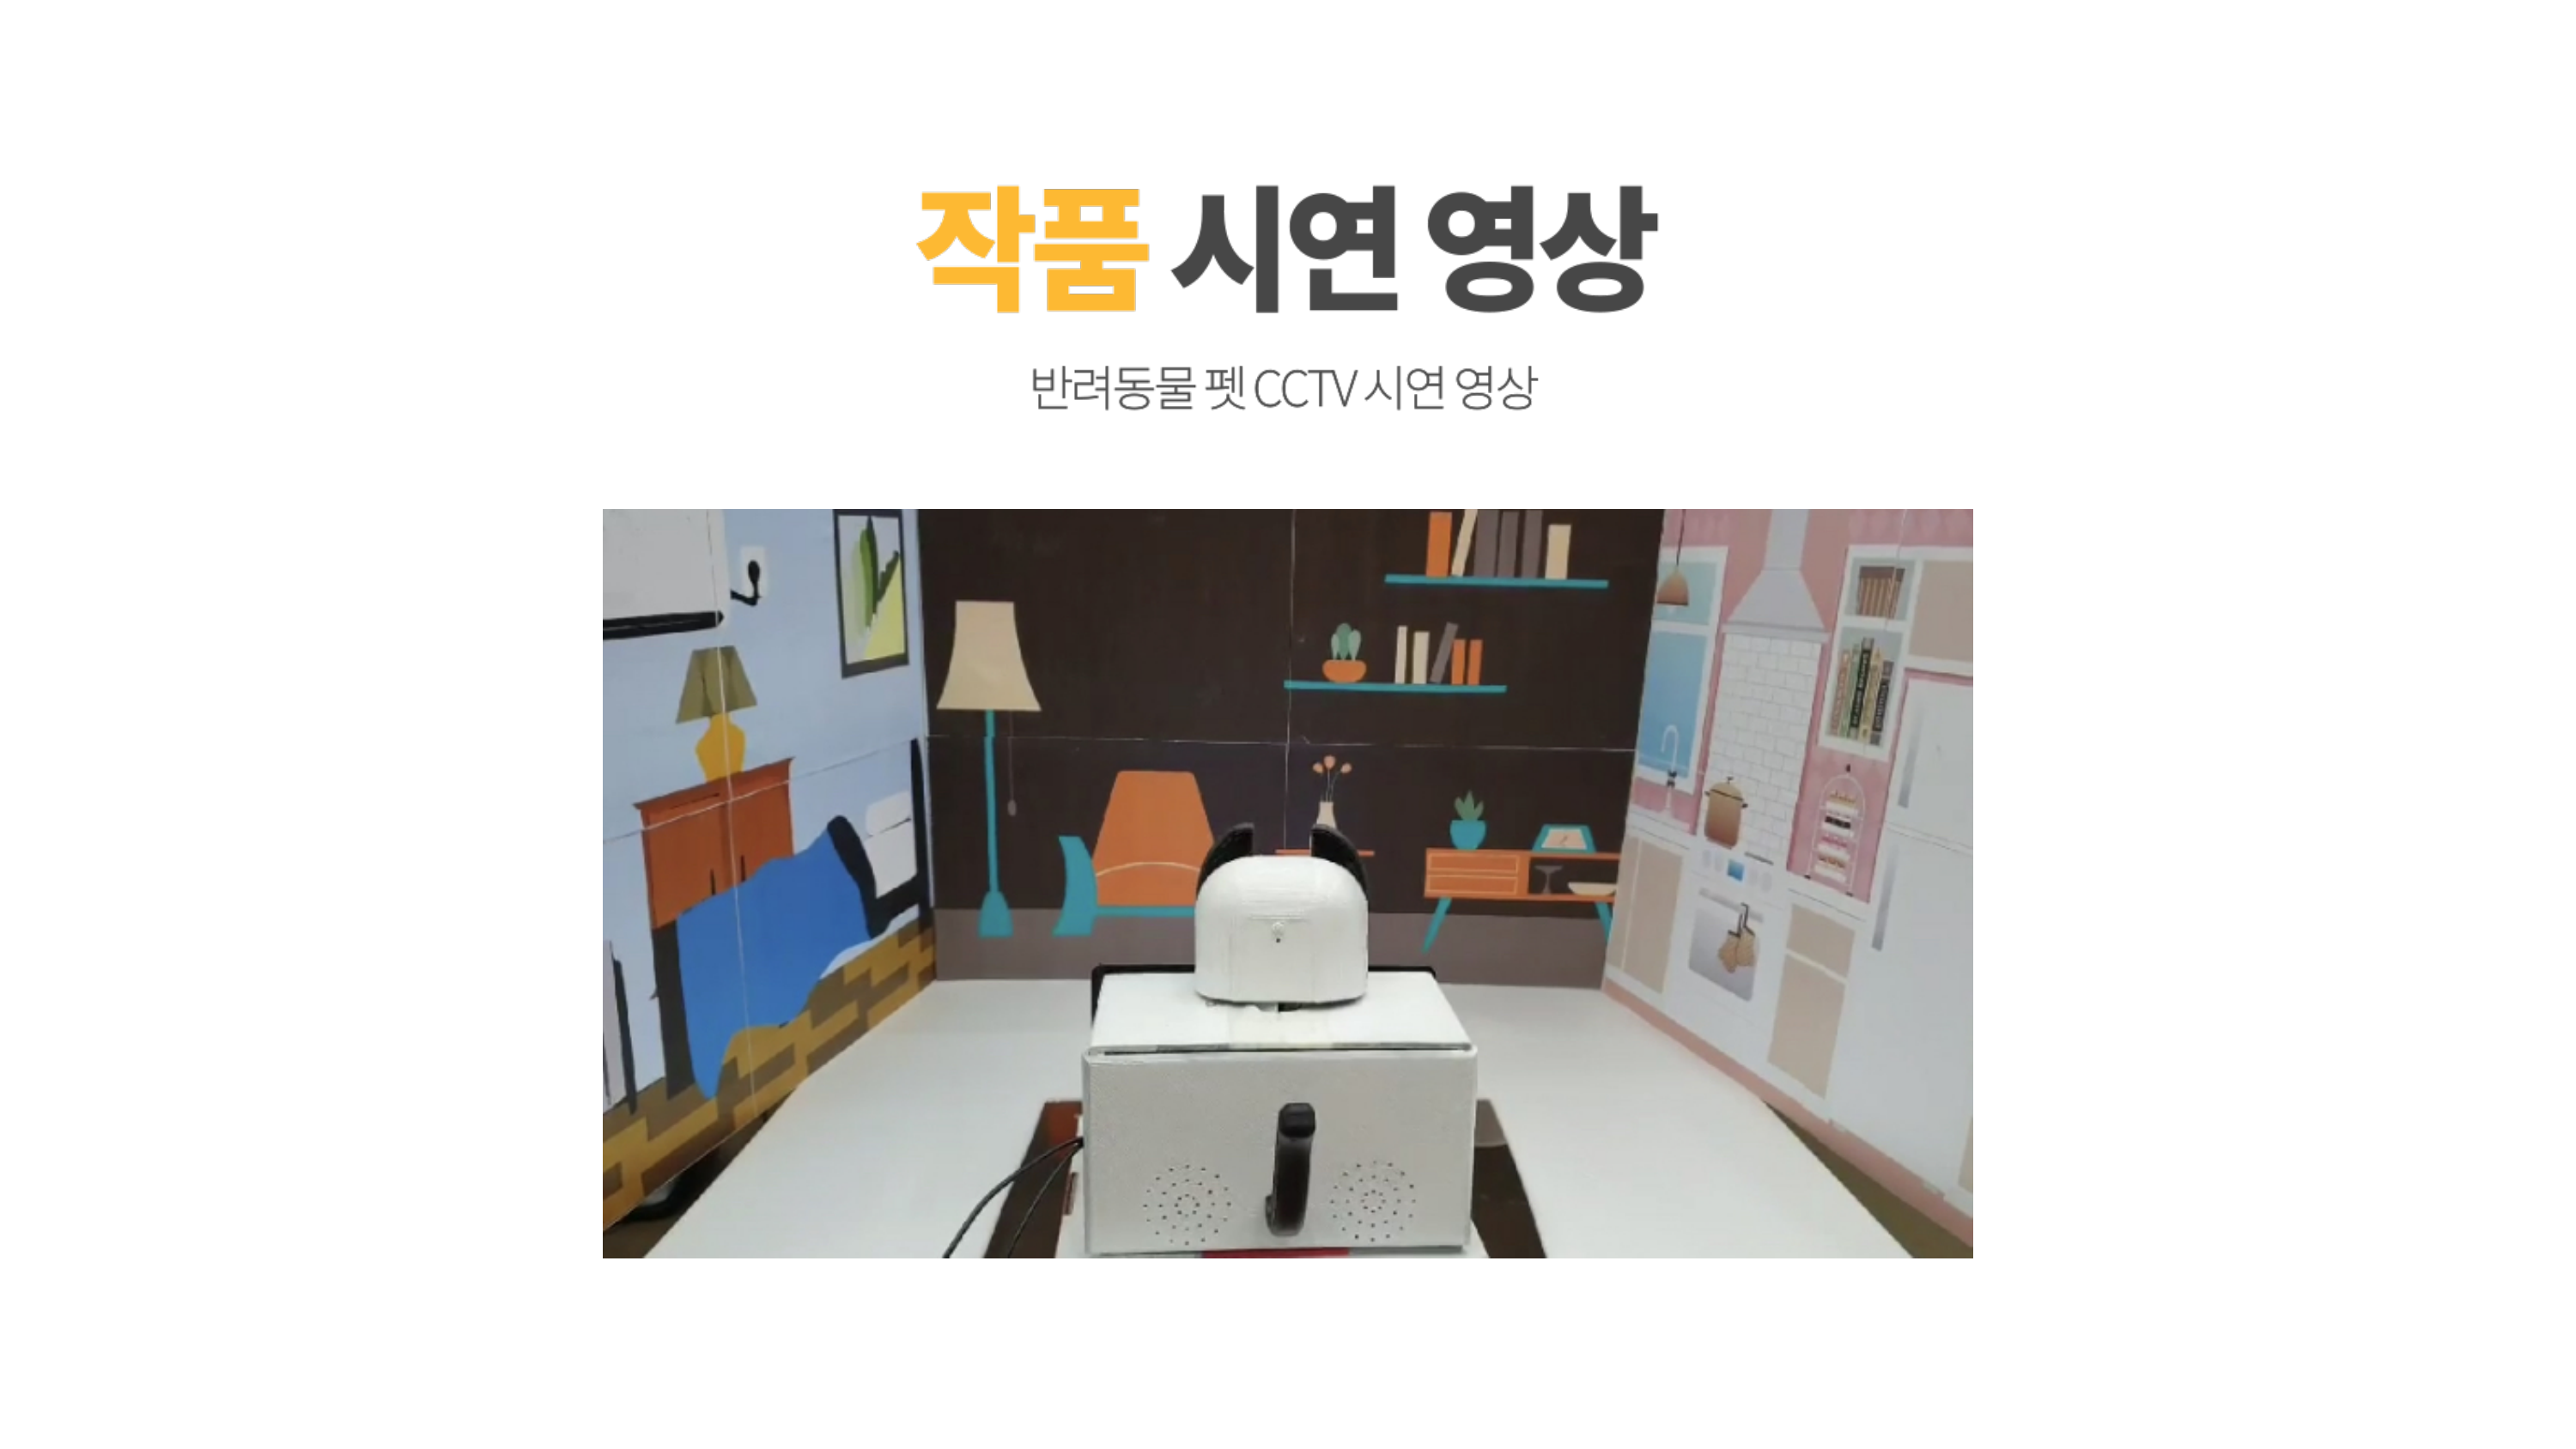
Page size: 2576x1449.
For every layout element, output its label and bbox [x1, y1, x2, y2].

picture [603, 509, 1973, 1258]
picture [809, 124, 1722, 444]
